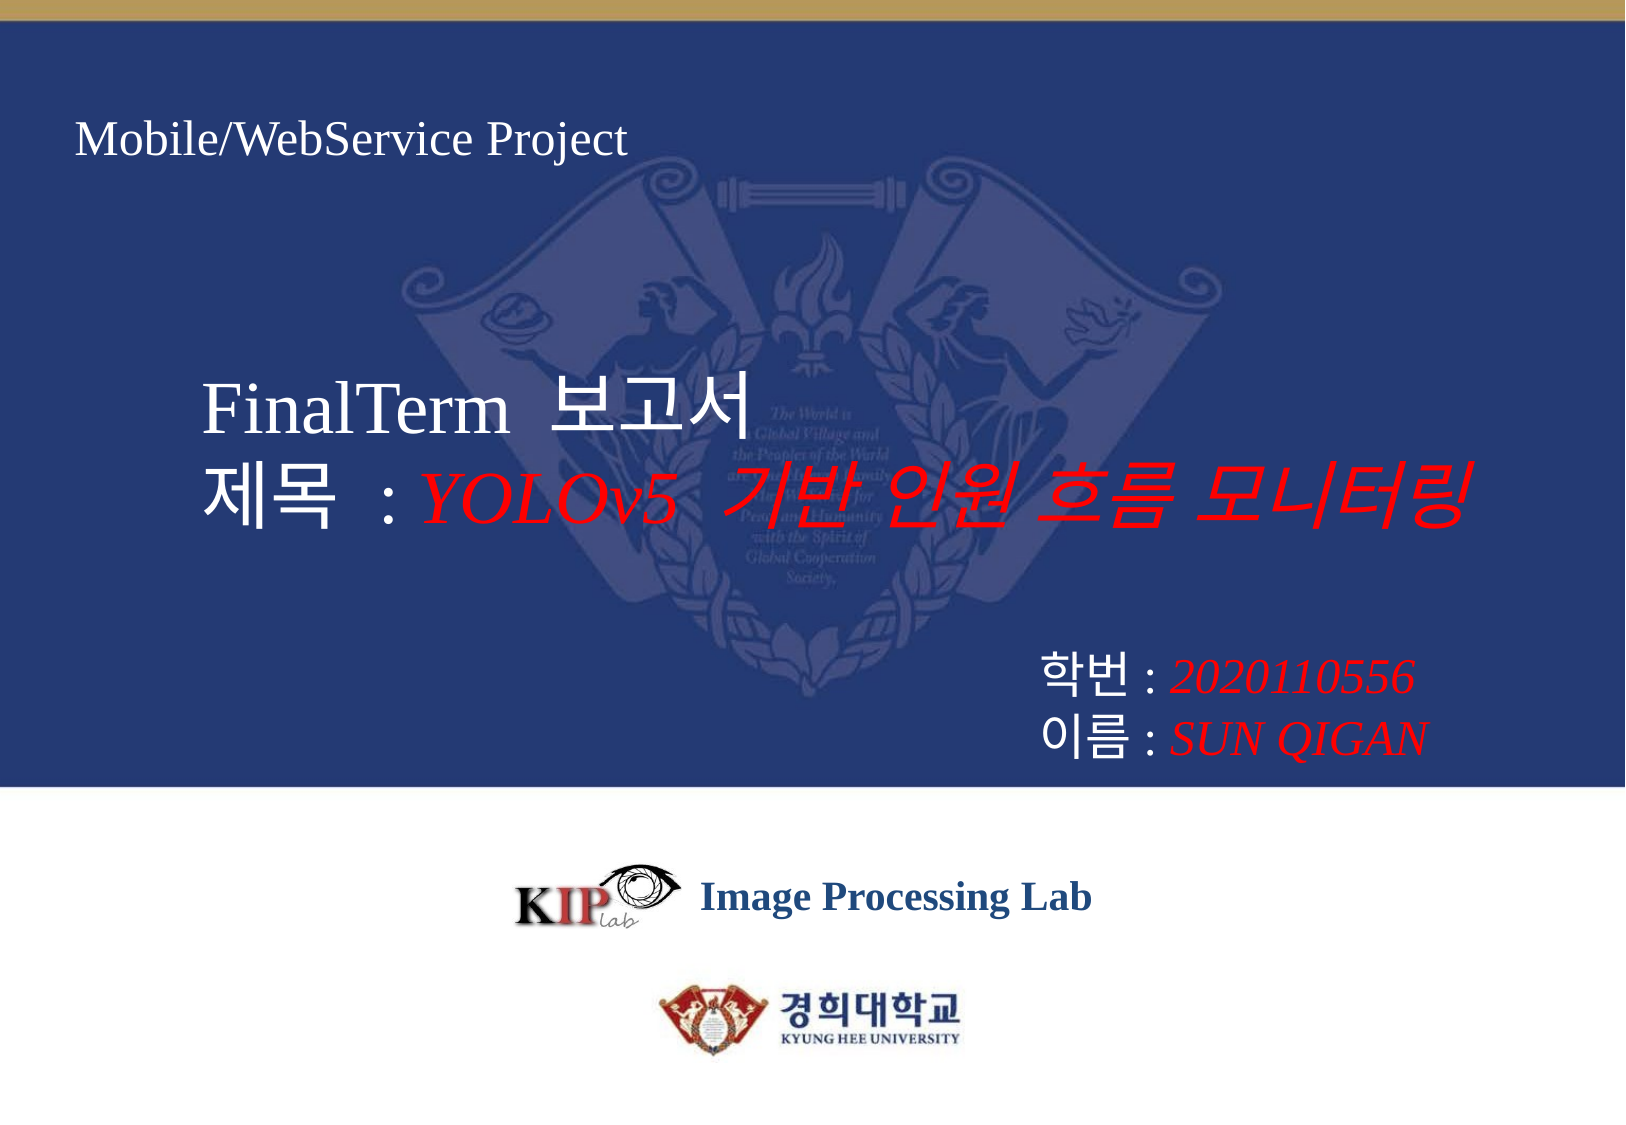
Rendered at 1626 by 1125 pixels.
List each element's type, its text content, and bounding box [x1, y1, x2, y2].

text_box FinalTerm 보고서 제목 : YOLOv5 기반 인원 흐름 모니터링 [199, 356, 1550, 539]
text_box [0, 0, 1625, 1063]
text_box 학번: 2020110556 이름: SUN QIGAN [1037, 641, 1550, 766]
text_box [511, 862, 682, 929]
title Mobile/WebService Project [74, 103, 913, 294]
text_box Image Processing Lab [697, 866, 1095, 919]
